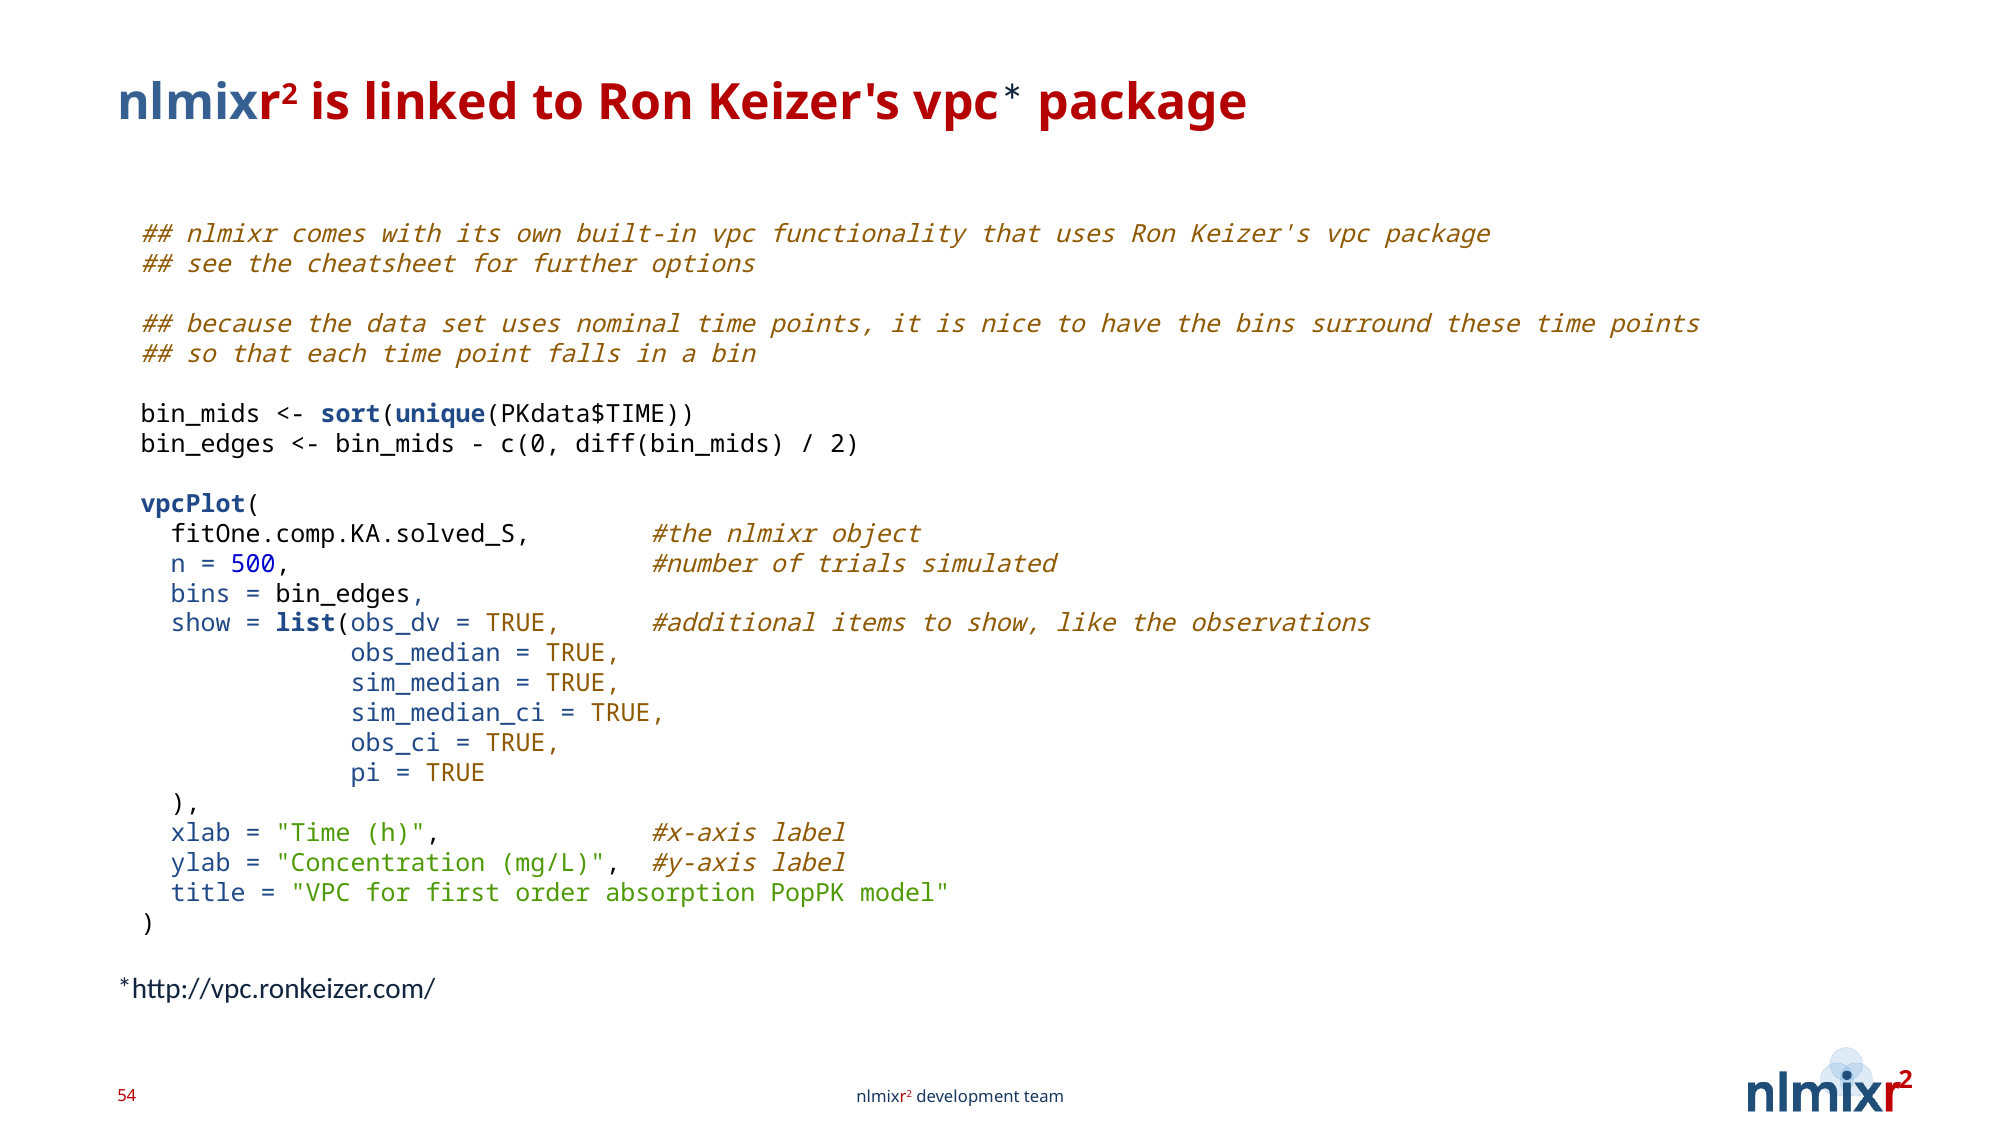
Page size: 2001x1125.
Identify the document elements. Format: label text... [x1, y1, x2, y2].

text_box ## nlmixr comes with its own built-in vpc functionality that uses Ron Keizer's vpc package ## see the cheatsheet for further options ## because the data set uses nominal time points, it is nice to have the bins surround these time points ## so that each time point falls in a bin bin_mids <- sort(unique(PKdata$TIME)) bin_edges <- bin_mids - c(0, diff(bin_mids) / 2) vpcPlot( fitOne.comp.KA.solved_S, #the nlmixr object n = 500, #number of trials simulated bins = bin_edges, show = list(obs_dv = TRUE, #additional items to show, like the observations obs_median = TRUE, sim_median = TRUE, sim_median_ci = TRUE, obs_ci = TRUE, pi = TRUE ), xlab = "Time (h)", #x-axis label ylab = "Concentration (mg/L)", #y-axis label title = "VPC for first order absorption PopPK model" ) [125, 210, 1957, 1004]
list *http://vpc.ronkeizer.com/ [102, 196, 1898, 1047]
footer nlmixr2 development team [354, 1076, 1567, 1115]
slide_number 54 [102, 1076, 276, 1115]
picture [1738, 1036, 1910, 1123]
title nlmixr2 is linked to Ron Keizer's vpc* package [102, 18, 1898, 181]
